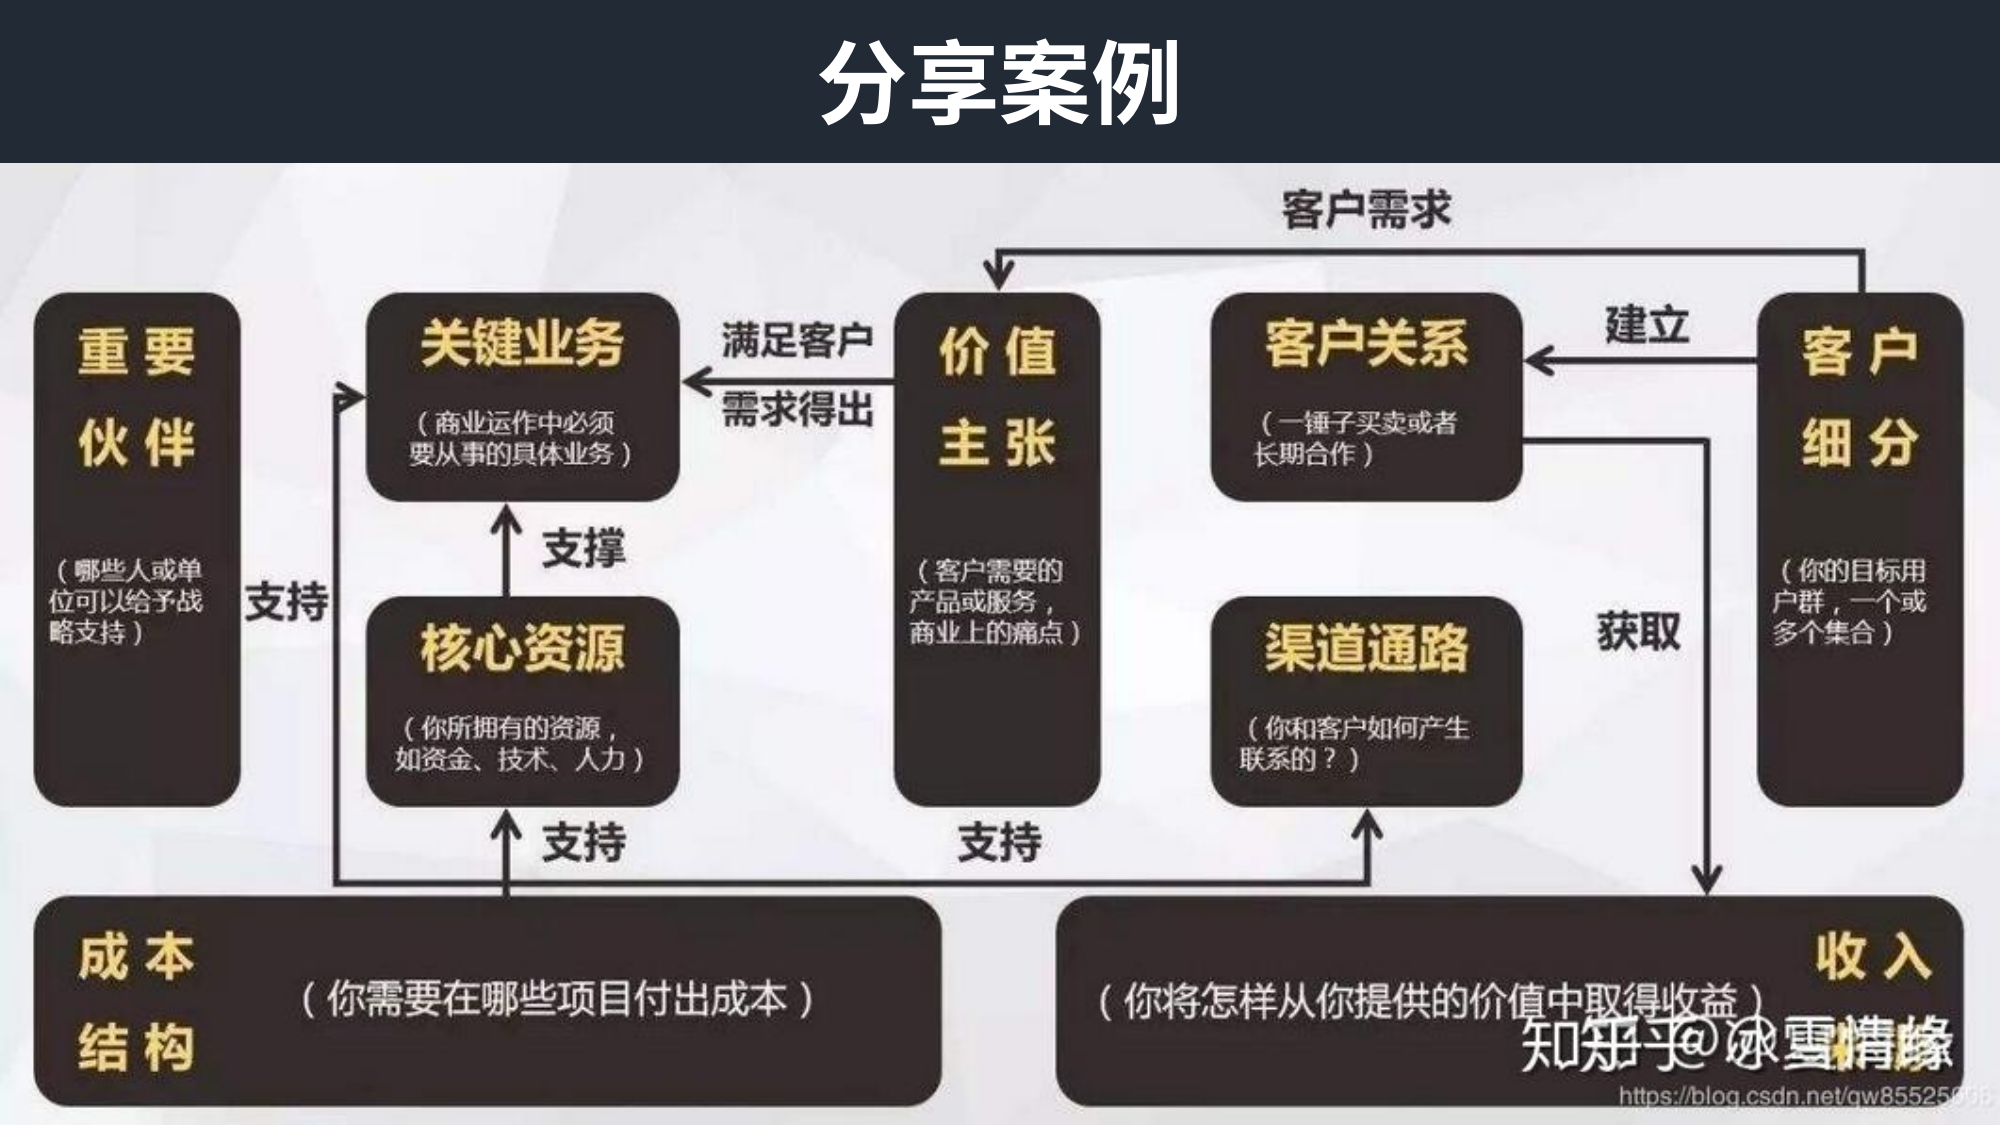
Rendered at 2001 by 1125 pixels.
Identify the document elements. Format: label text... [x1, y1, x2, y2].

picture [0, 163, 2000, 1125]
text_box 分享案例 [261, 18, 1739, 144]
